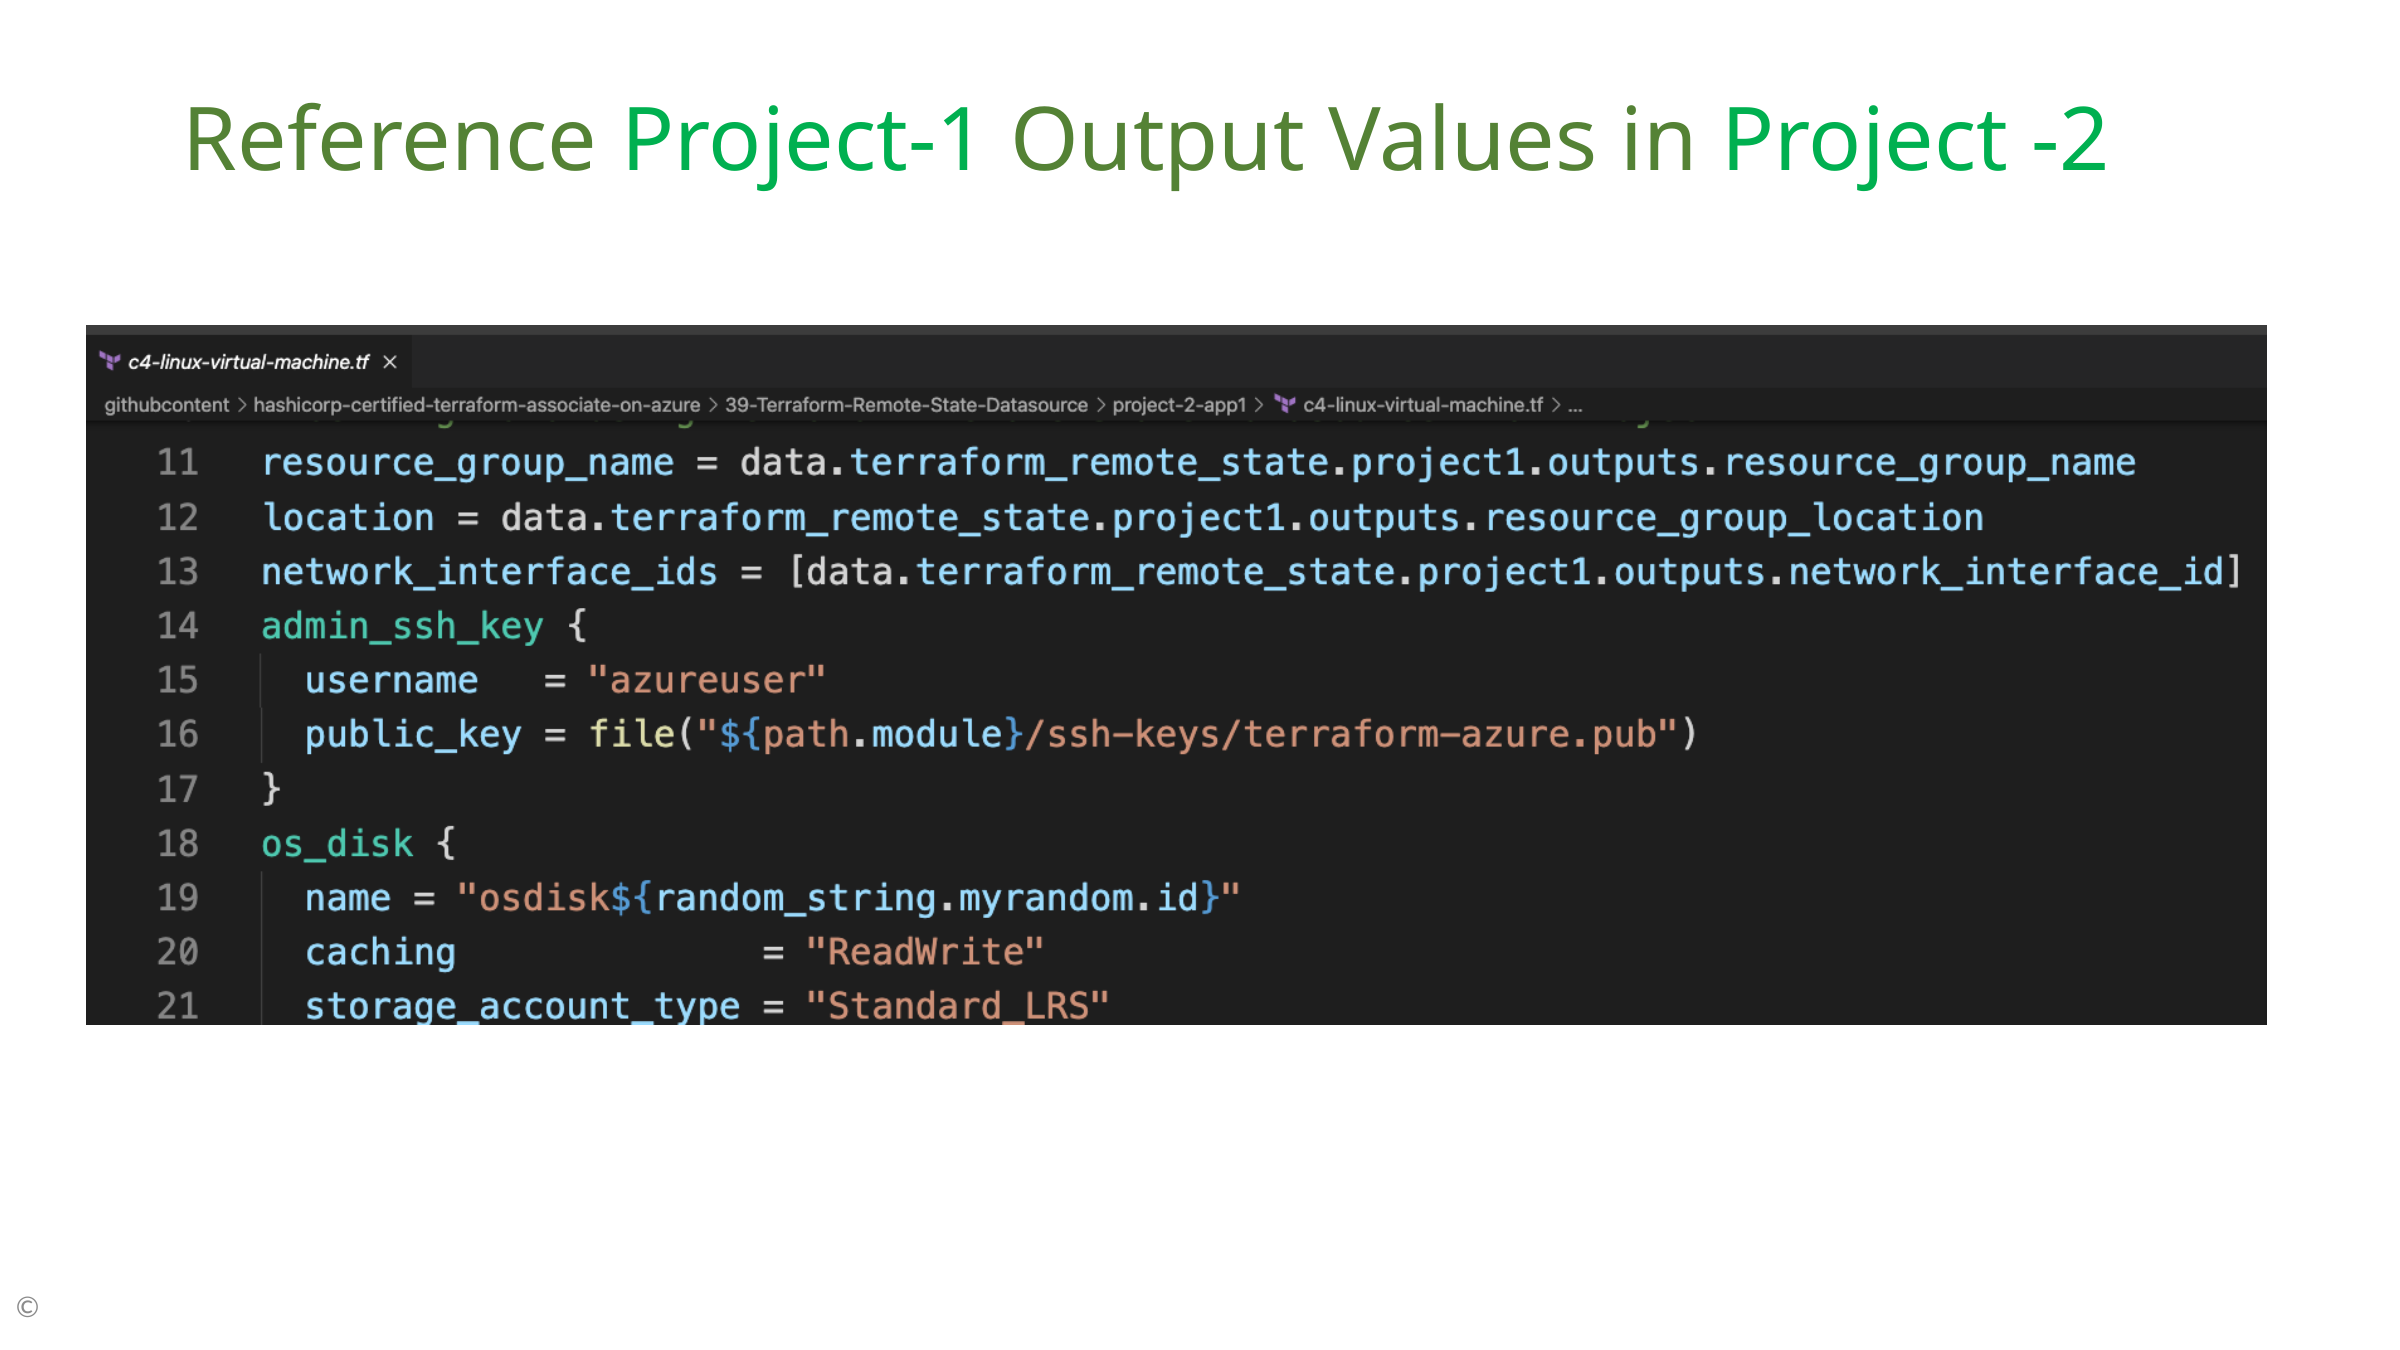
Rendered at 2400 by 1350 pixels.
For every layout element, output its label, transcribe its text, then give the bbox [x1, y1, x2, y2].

footer © [0, 1269, 810, 1342]
title Reference Project-1 Output Values in Project -2 [165, 44, 2235, 240]
picture [86, 325, 2267, 1025]
